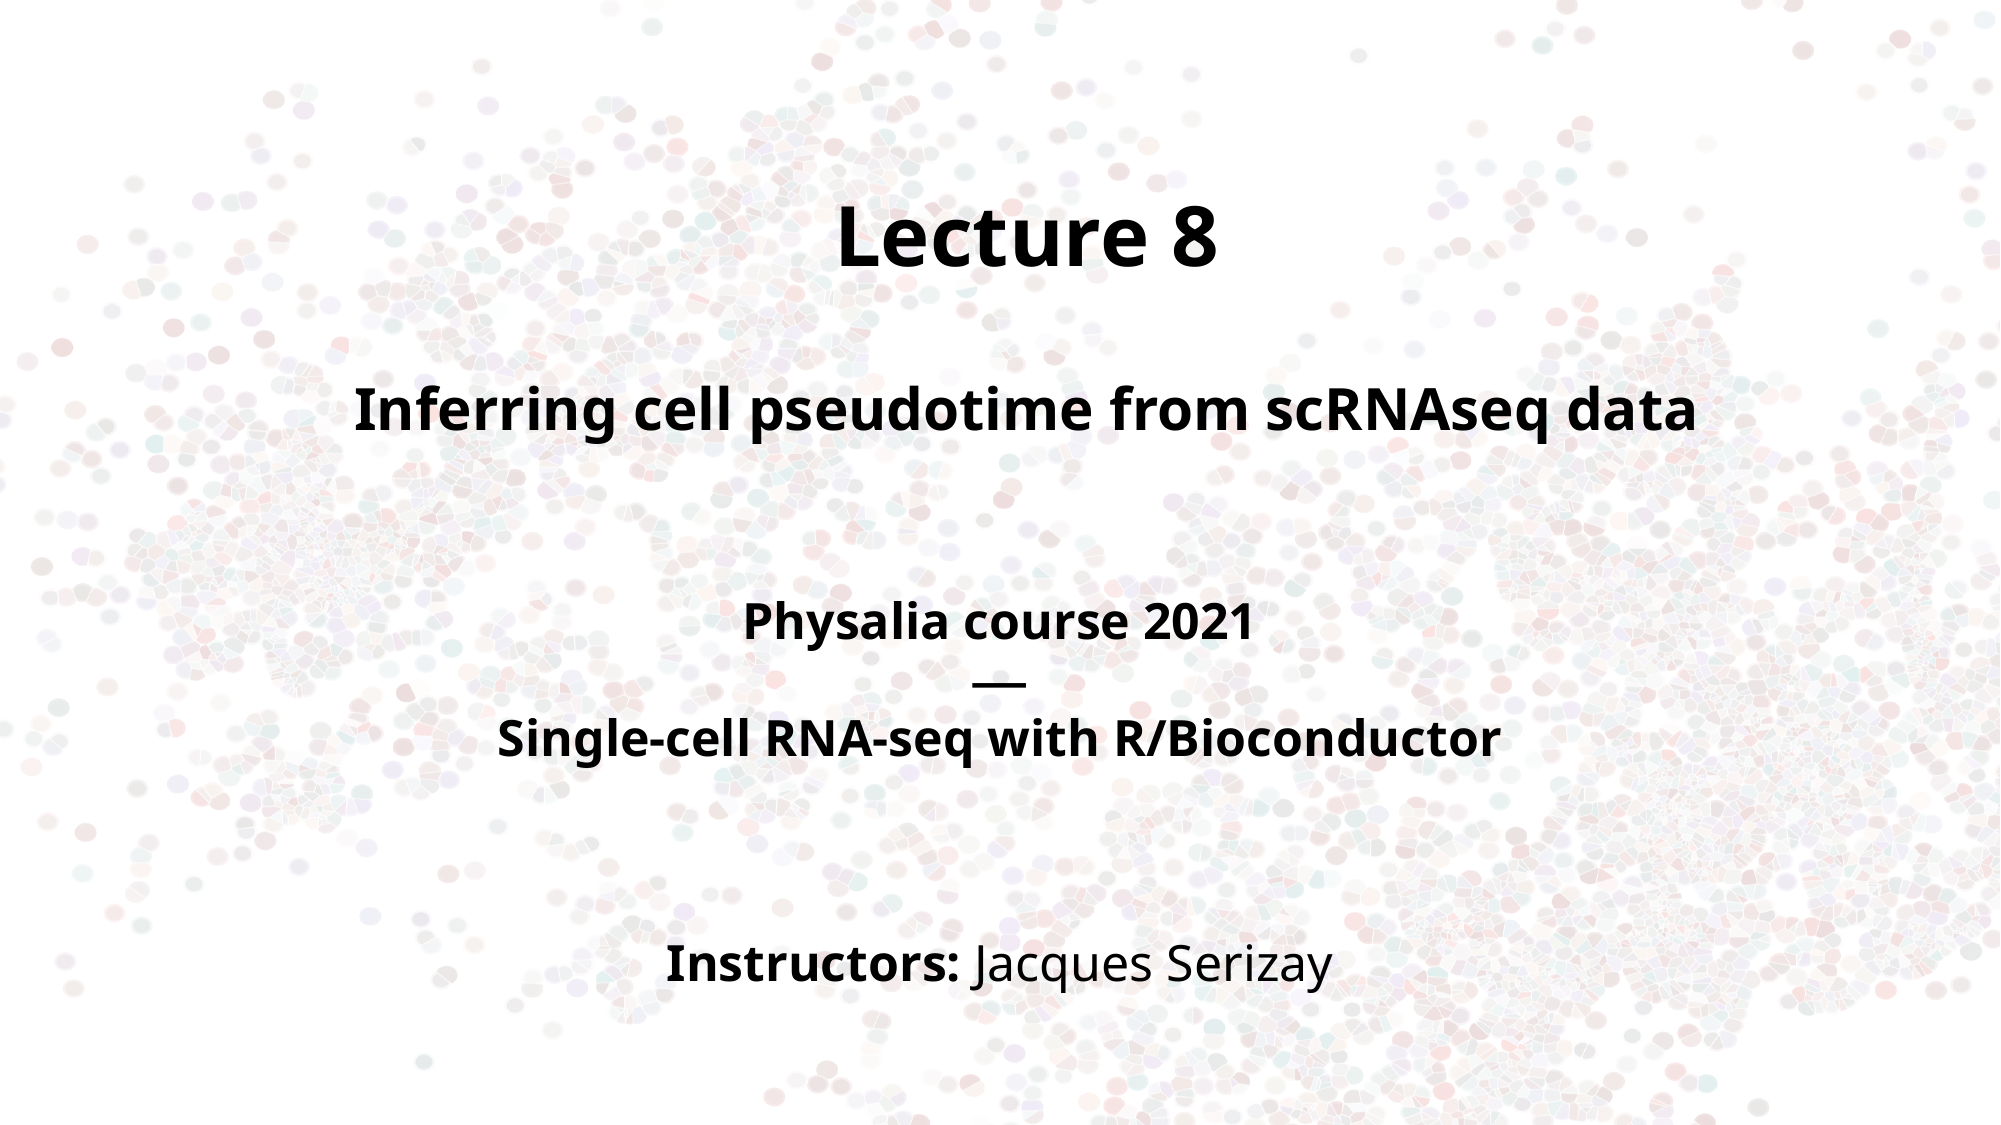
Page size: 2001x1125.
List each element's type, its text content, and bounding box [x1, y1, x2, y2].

title Lecture 8 Inferring cell pseudotime from scRNAseq data [294, 37, 1759, 450]
subtitle Physalia course 2021 — Single-cell RNA-seq with R/Bioconductor Instructors: Jacques Serizay [249, 589, 1750, 1086]
